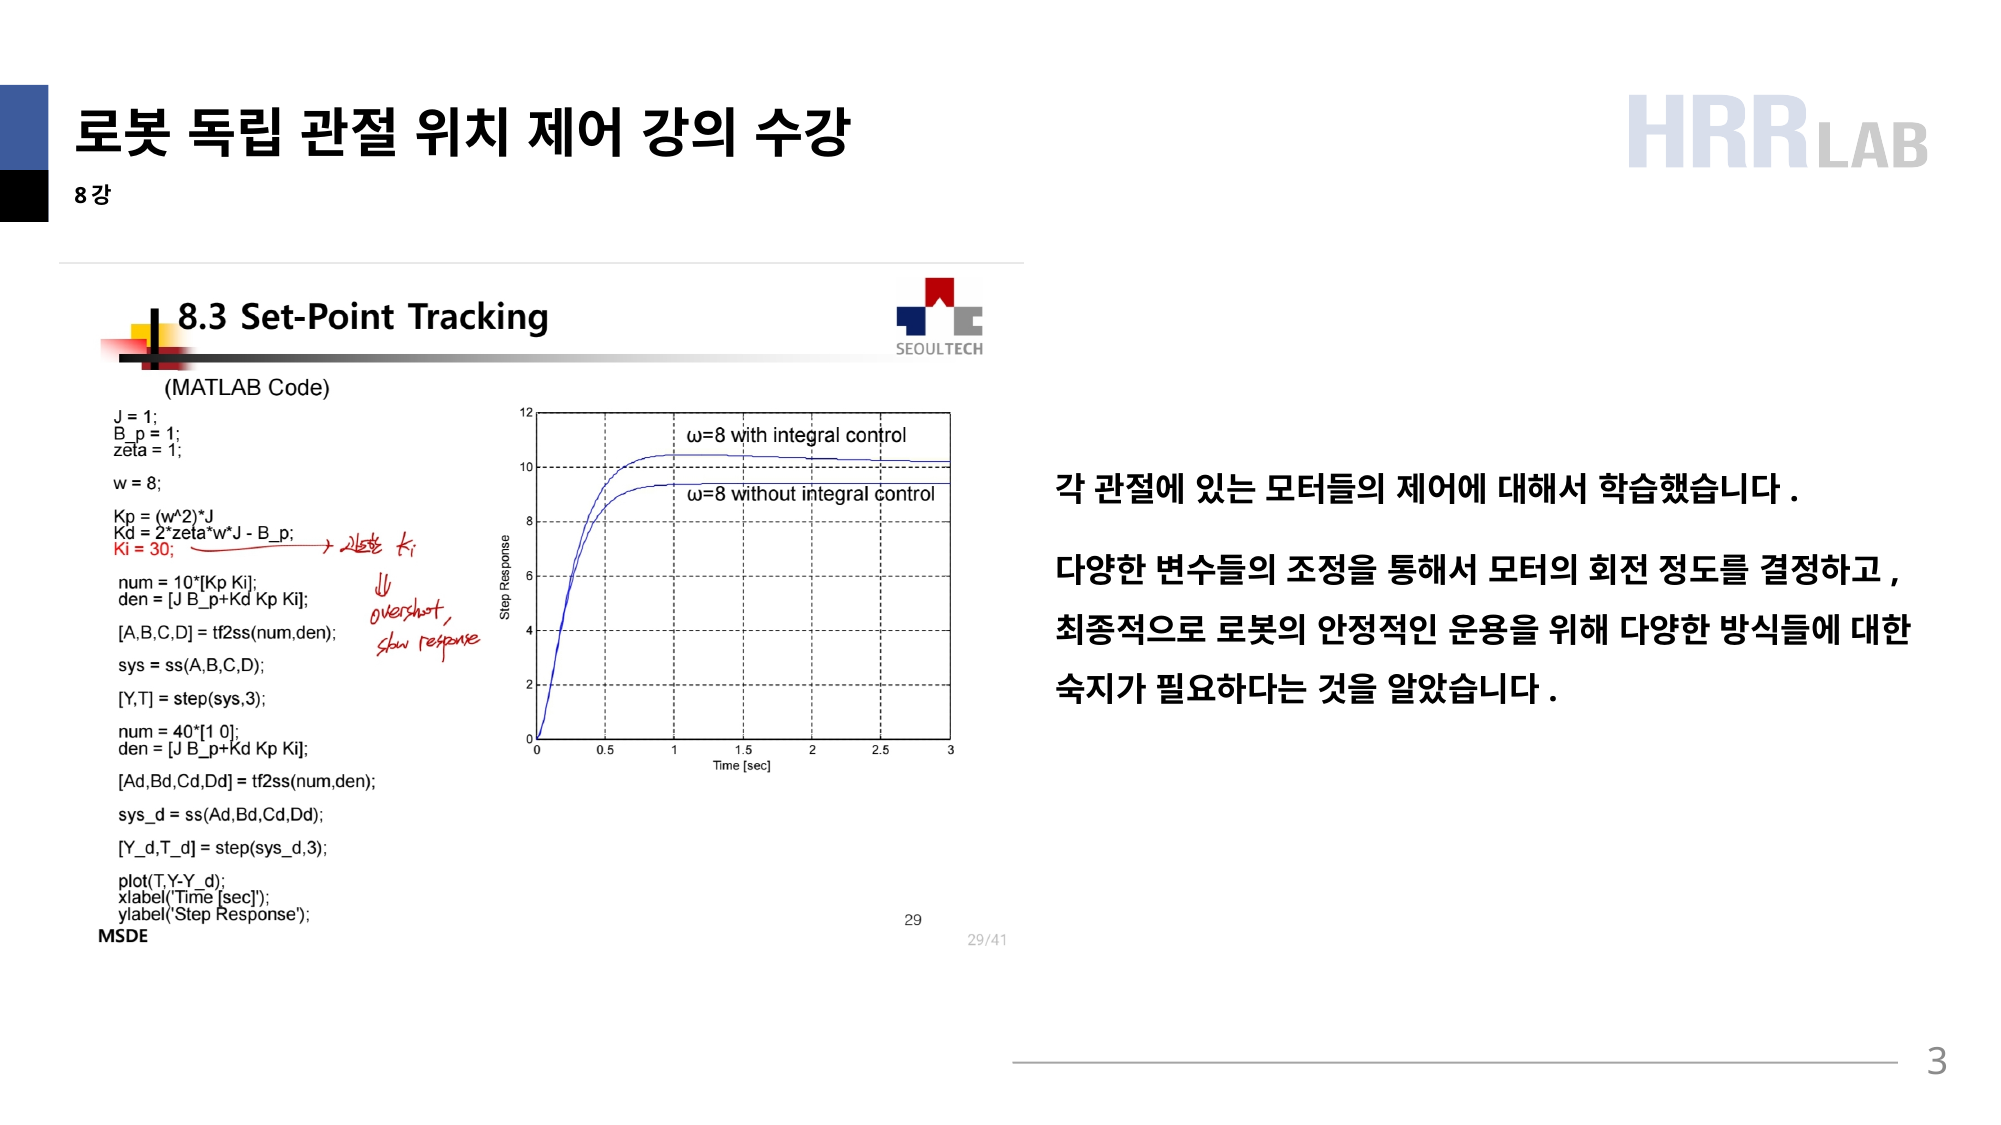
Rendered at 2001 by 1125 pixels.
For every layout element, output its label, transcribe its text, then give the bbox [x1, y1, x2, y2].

slide_number 3 [1897, 1032, 1978, 1093]
title 로봇 독립 관절 위치 제어 강의 수강 [59, 99, 1110, 172]
picture [59, 262, 1024, 949]
text_box 각 관절에 있는 모터들의 제어에 대해서 학습했습니다. 다양한 변수들의 조정을 통해서 모터의 회전 정도를 결정하고, 최종적으로 로봇의 안정적인 운용을 위해 다양한 방식들에 대한 숙지가 필요하다는 것을 알았습니다. [1040, 441, 1969, 1041]
list 8강 [59, 176, 702, 216]
